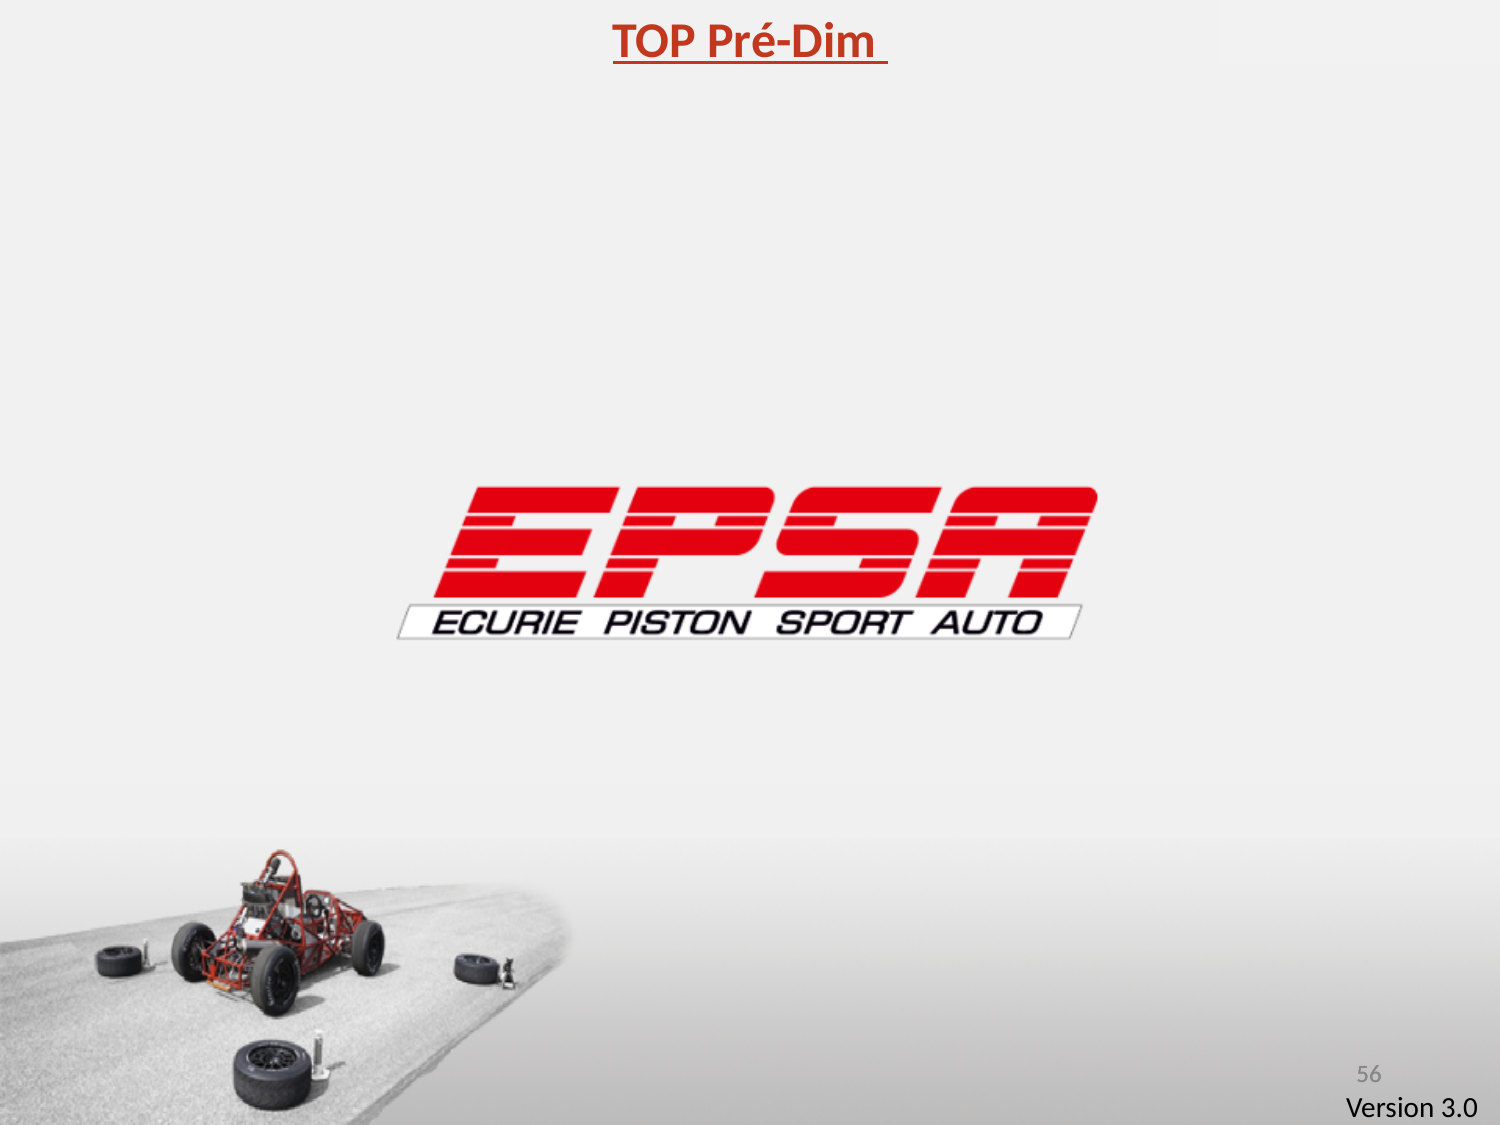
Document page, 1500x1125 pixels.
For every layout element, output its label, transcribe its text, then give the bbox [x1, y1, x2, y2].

text_box Version 3.0 [1331, 1073, 1500, 1125]
slide_number ‹#› [1059, 1042, 1397, 1103]
text_box TOP Pré-Dim [0, 0, 1500, 76]
picture [0, 76, 1500, 1125]
